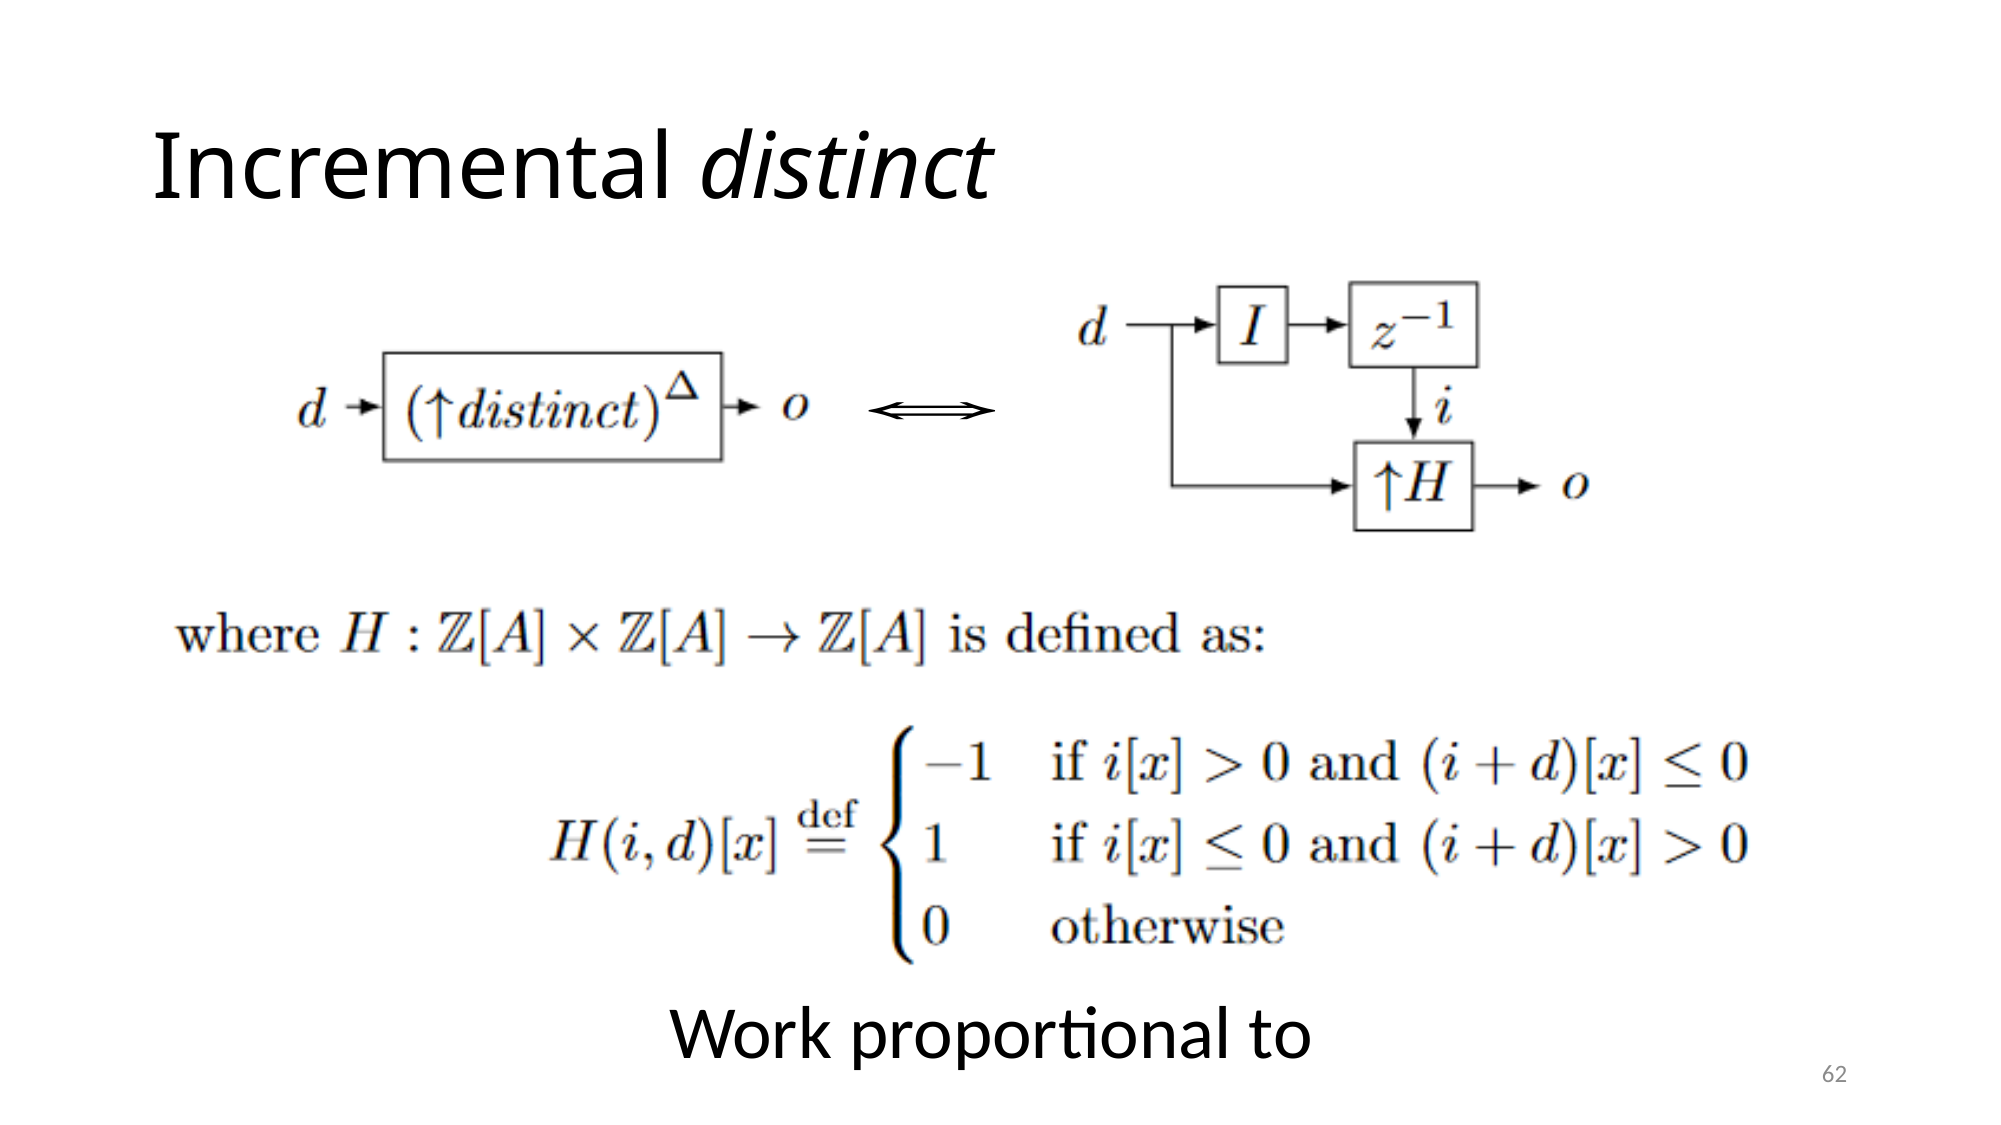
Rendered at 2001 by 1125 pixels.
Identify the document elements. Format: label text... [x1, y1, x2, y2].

slide_number 62 [1798, 1042, 1863, 1103]
title Incremental distinct [137, 59, 1863, 278]
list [116, 239, 1788, 977]
